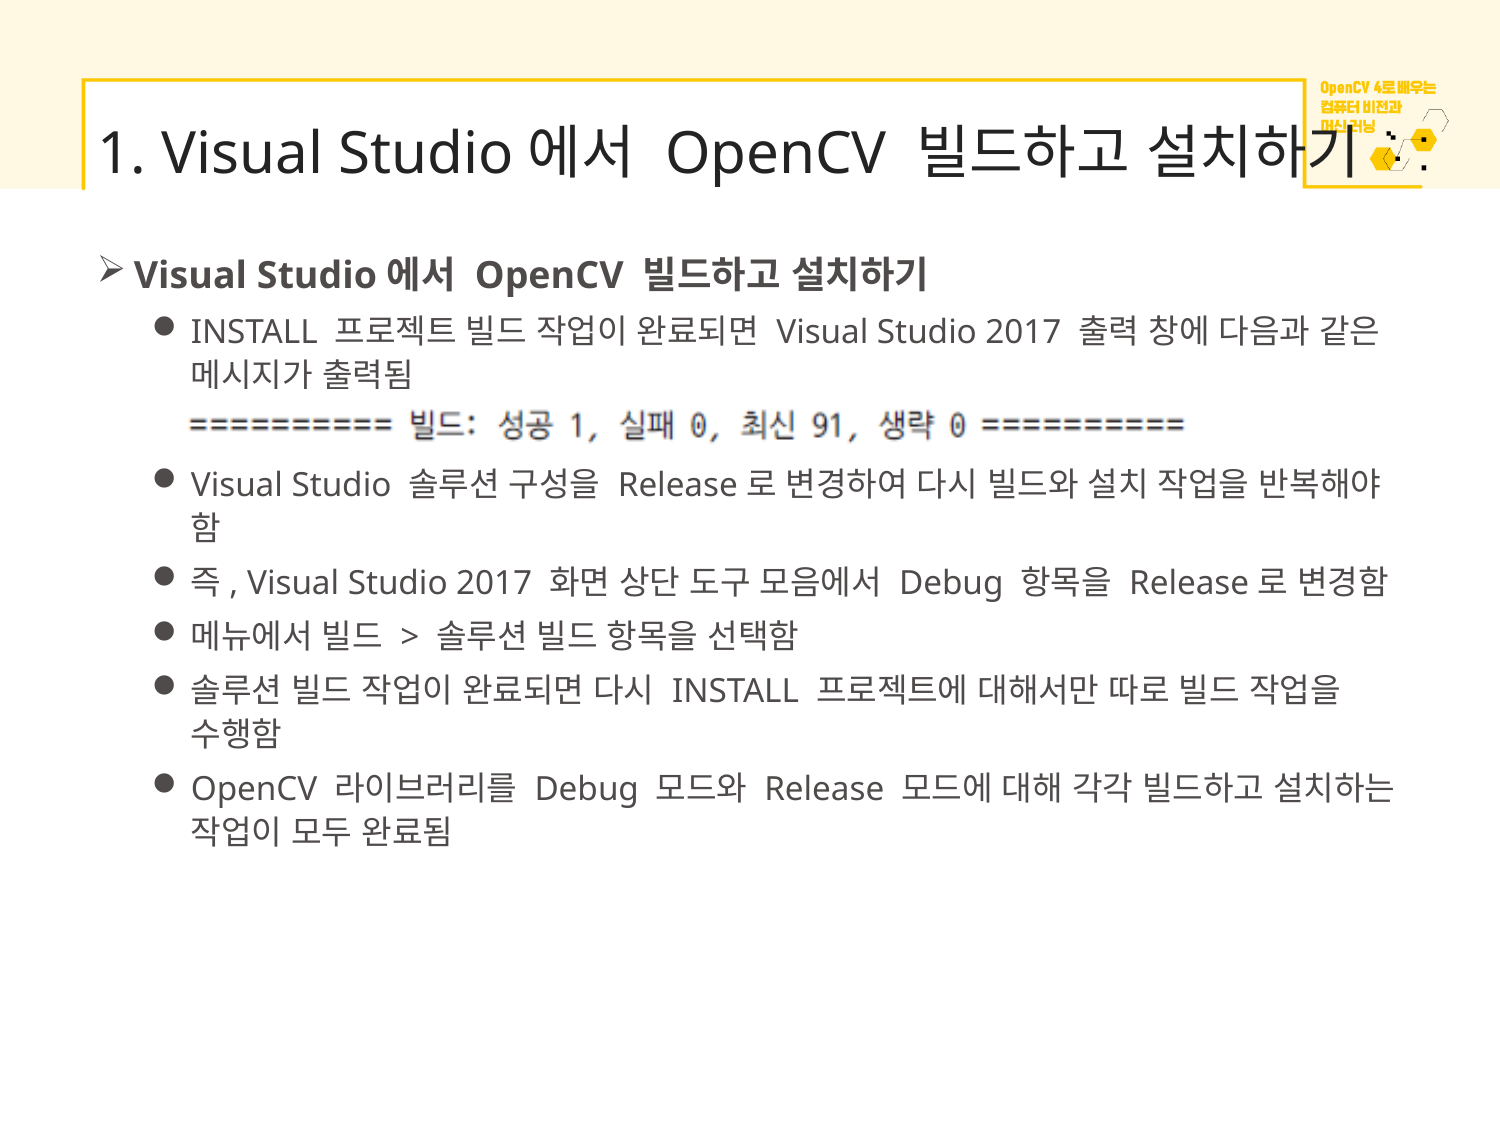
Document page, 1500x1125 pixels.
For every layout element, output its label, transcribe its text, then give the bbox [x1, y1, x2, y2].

title 1. Visual Studio에서 OpenCV 빌드하고 설치하기 [82, 61, 1413, 193]
picture [0, 0, 1500, 1125]
list Visual Studio에서 OpenCV 빌드하고 설치하기 INSTALL 프로젝트 빌드 작업이 완료되면 Visual Studio 2017 출력 창에 다음과 같은 메시지가 출력됨 Visual Studio 솔루션 구성을 Release로 변경하여 다시 빌드와 설치 작업을 반복해야 함 즉, Visual Studio 2017 화면 상단 도구 모음에서 Debug 항목을 Release로 변경함 메뉴에서 빌드 > 솔루션 빌드 항목을 선택함 솔루션 빌드 작업이 완료되면 다시 INSTALL 프로젝트에 대해서만 따로 빌드 작업을 수행함 OpenCV 라이브러리를 Debug 모드와 Release 모드에 대해 각각 빌드하고 설치하는 작업이 모두 완료됨 [81, 239, 1412, 1054]
